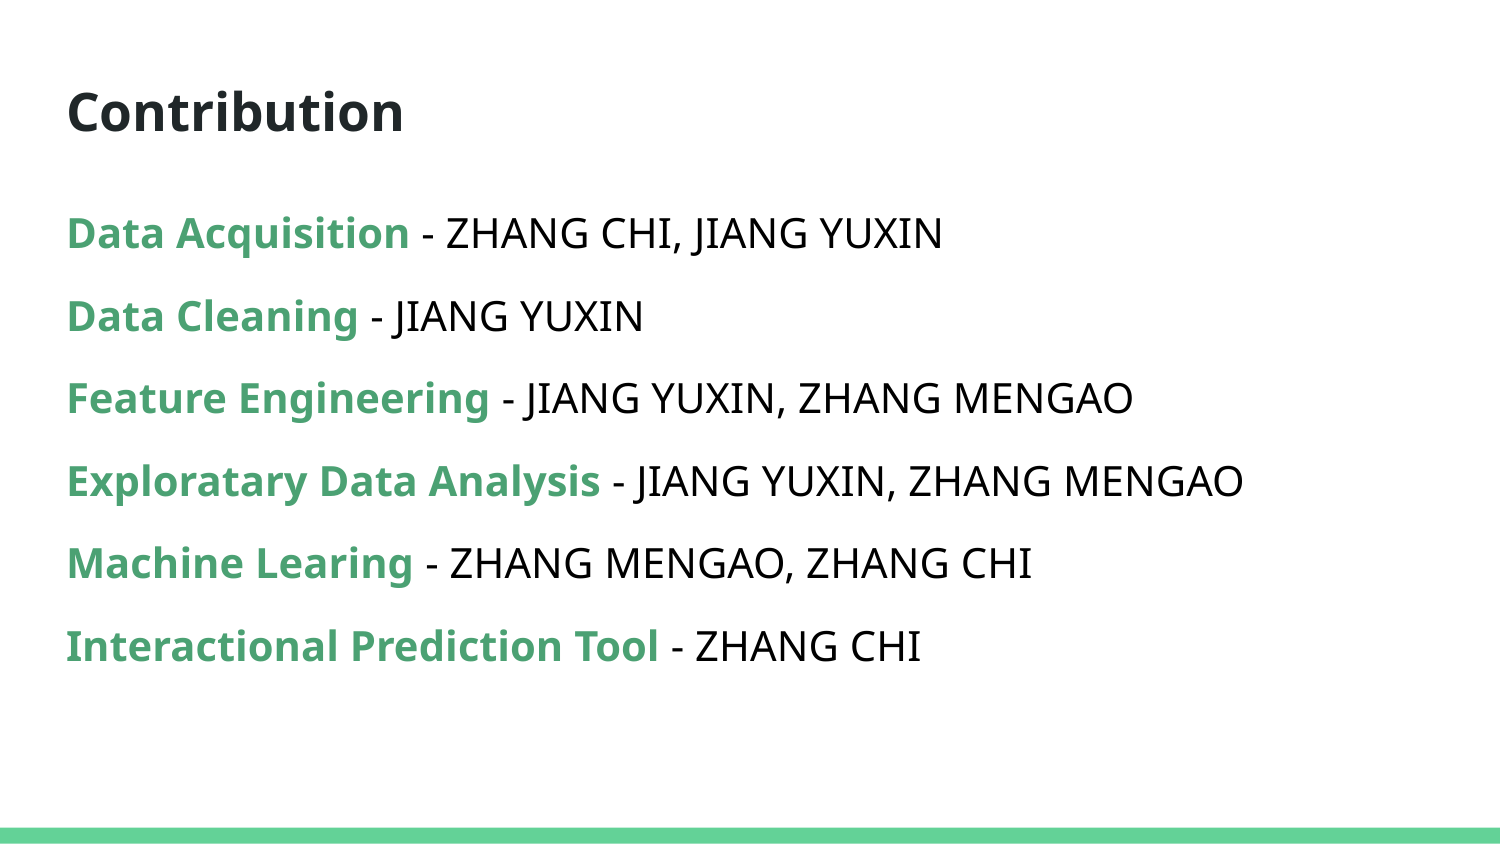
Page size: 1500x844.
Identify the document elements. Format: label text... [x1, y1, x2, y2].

list Data Acquisition - ZHANG CHI, JIANG YUXIN Data Cleaning - JIANG YUXIN Feature Engineering - JIANG YUXIN, ZHANG MENGAO Exploratary Data Analysis - JIANG YUXIN, ZHANG MENGAO Machine Learing - ZHANG MENGAO, ZHANG CHI Interactional Prediction Tool - ZHANG CHI [51, 184, 1449, 745]
title Contribution [51, 63, 1449, 158]
